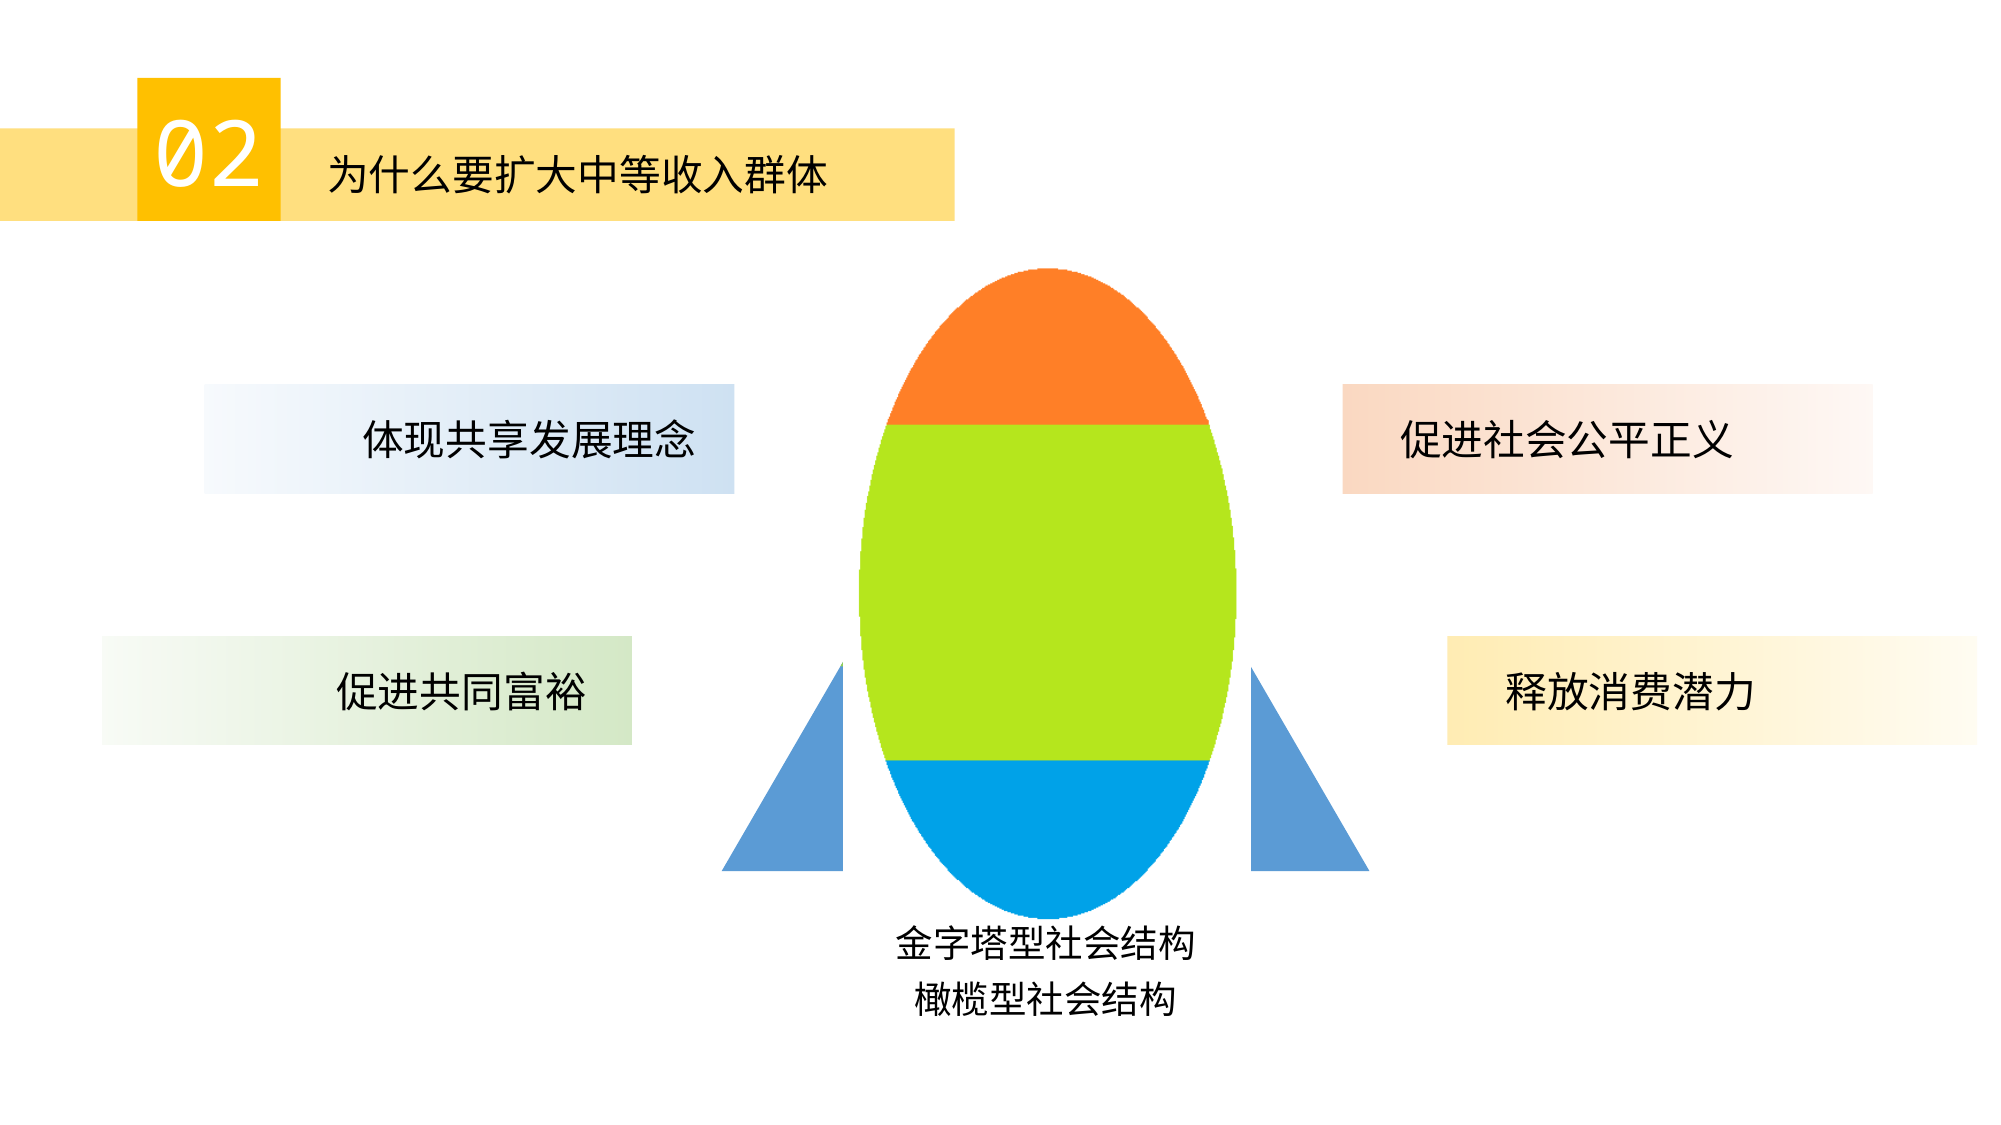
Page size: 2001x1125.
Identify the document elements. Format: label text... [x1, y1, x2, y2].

text_box 02 [136, 77, 282, 222]
text_box 体现共享发展理念 [347, 406, 712, 472]
text_box [719, 668, 843, 873]
text_box [1251, 668, 1372, 873]
text_box 橄榄型社会结构 [721, 968, 1370, 1029]
text_box 为什么要扩大中等收入群体 [312, 141, 934, 207]
text_box 促进共同富裕 [321, 658, 602, 723]
picture [843, 242, 1251, 941]
text_box [1446, 636, 1978, 746]
text_box 释放消费潜力 [1490, 658, 1771, 723]
text_box [0, 127, 136, 222]
text_box 促进社会公平正义 [1385, 406, 1749, 472]
text_box [838, 659, 843, 668]
text_box [1342, 384, 1874, 494]
text_box [101, 636, 633, 746]
text_box [282, 127, 956, 222]
text_box [203, 384, 735, 494]
text_box 金字塔型社会结构 [721, 912, 1370, 968]
